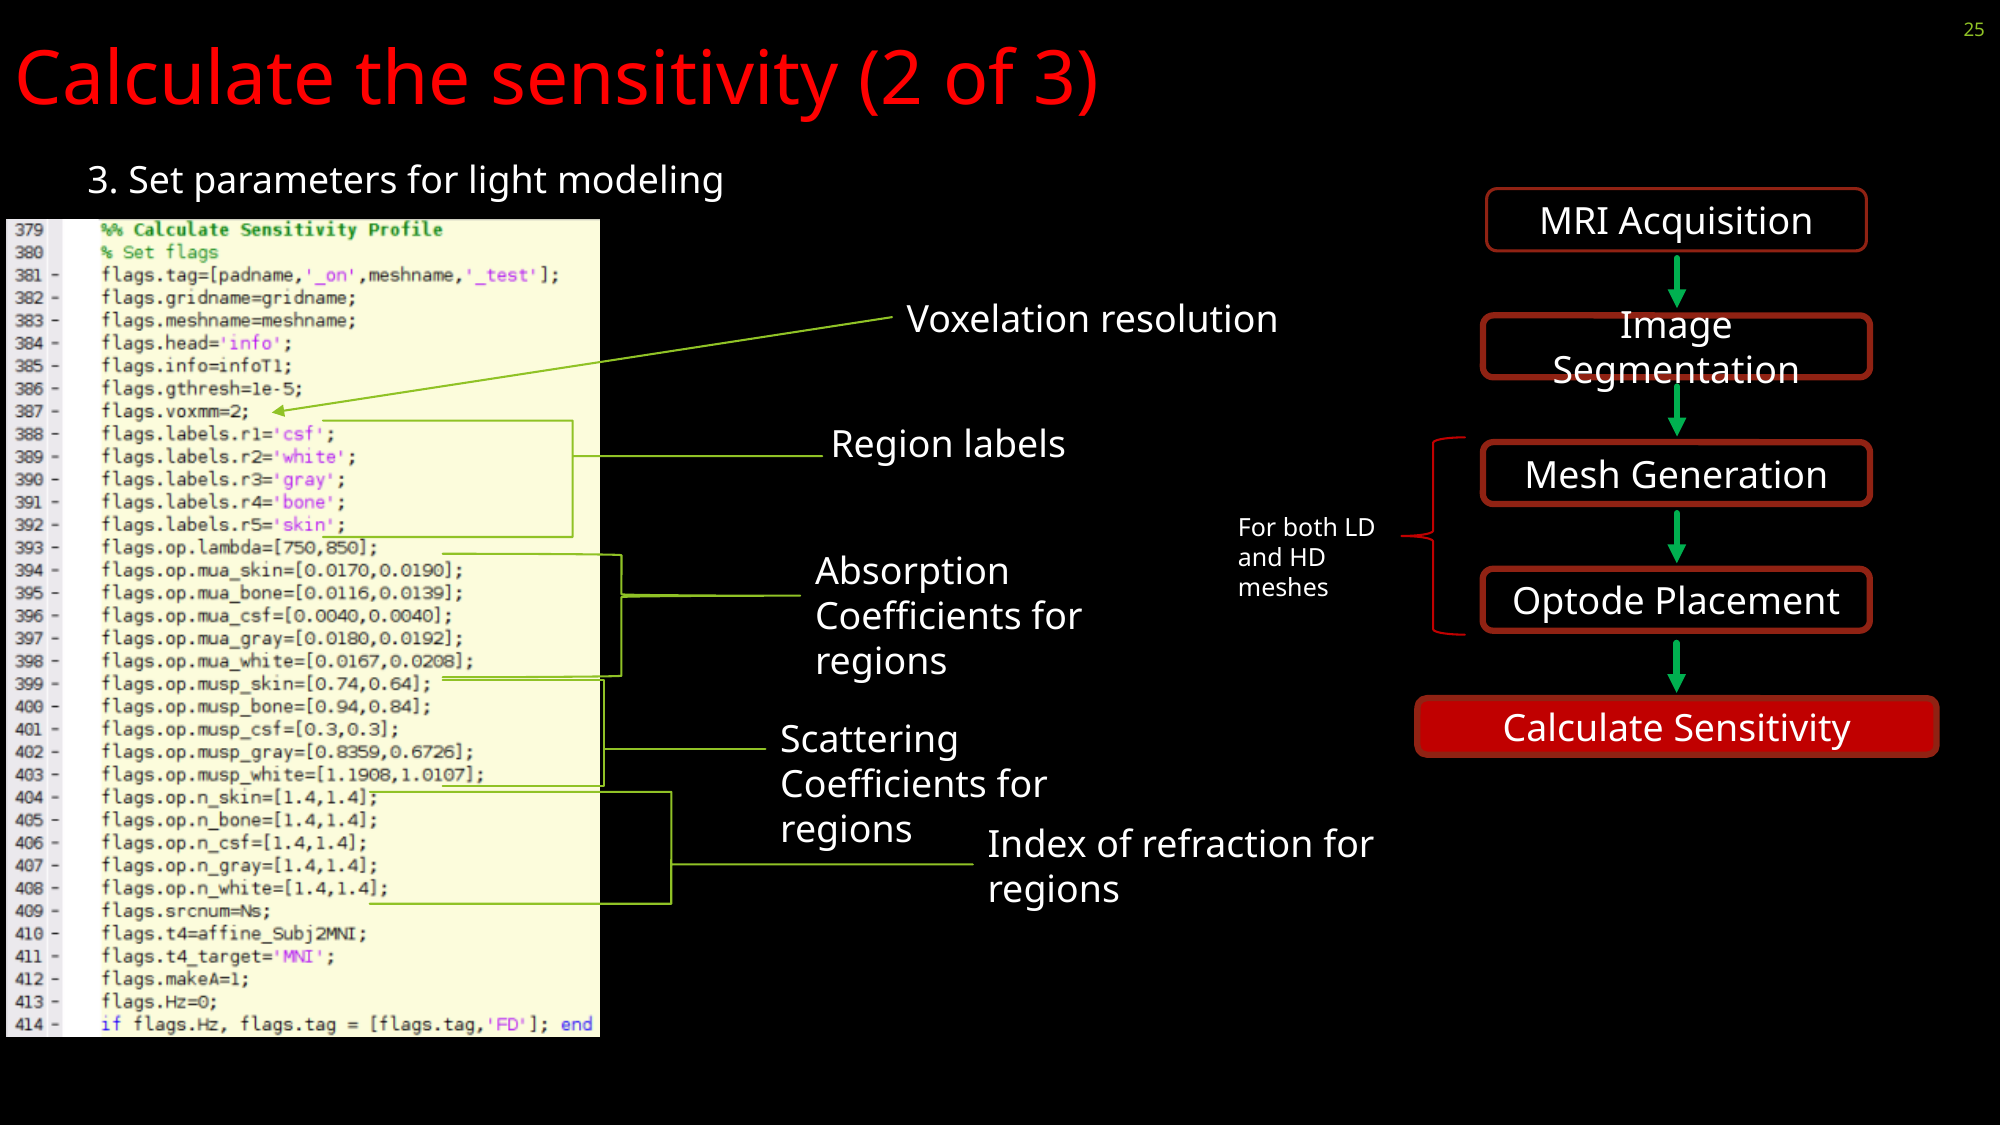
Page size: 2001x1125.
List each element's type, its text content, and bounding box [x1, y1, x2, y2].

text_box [271, 317, 894, 413]
text_box Mesh Generation [1481, 440, 1872, 506]
slide_number 25 [1887, 0, 2000, 61]
text_box 3. Set parameters for light modeling [72, 148, 1450, 209]
text_box Index of refraction for regions [972, 812, 1398, 917]
text_box MRI Acquisition [1485, 187, 1868, 253]
text_box [606, 790, 972, 905]
text_box Absorption Coefficients for regions [800, 539, 1224, 690]
text_box Calculate Sensitivity [1415, 696, 1939, 757]
text_box Image Segmentation [1481, 313, 1872, 379]
text_box [606, 553, 800, 678]
text_box Region labels [815, 412, 1082, 473]
text_box Optode Placement [1481, 567, 1872, 633]
text_box Voxelation resolution [891, 287, 1295, 347]
text_box Calculate the sensitivity (2 of 3) [0, 0, 2000, 149]
text_box For both LD and HD meshes [1223, 503, 1431, 609]
text_box Scattering Coefficients for regions [765, 708, 1190, 858]
text_box [1431, 436, 1466, 636]
picture [5, 219, 601, 1038]
